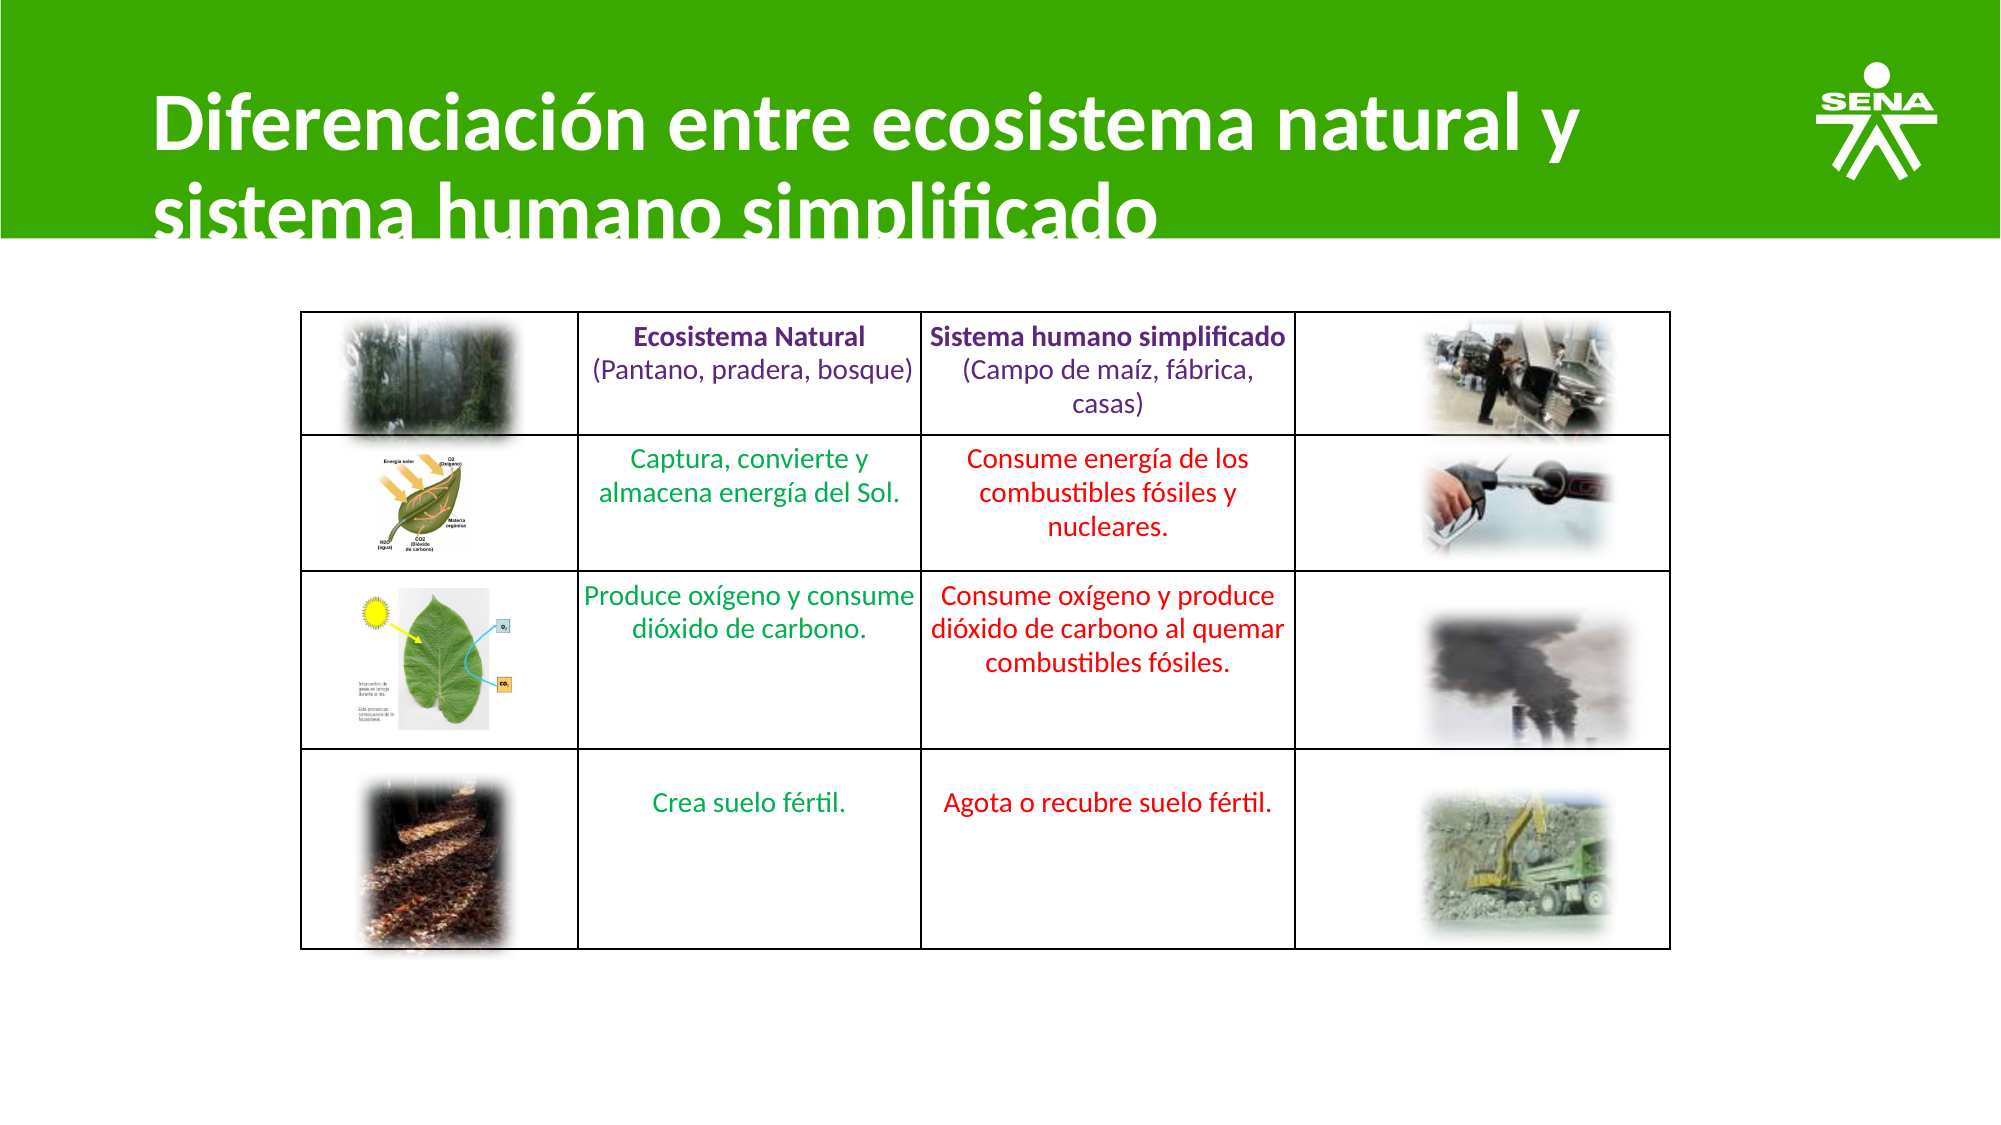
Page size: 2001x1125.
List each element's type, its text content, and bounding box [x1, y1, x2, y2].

table_header Ecosistema Natural (Pantano, pradera, bosque) [579, 313, 920, 434]
table_header Sistema humano simplificado (Campo de maíz, fábrica, casas) [922, 313, 1294, 434]
title Diferenciación entre ecosistema natural y sistema humano simplificado [137, 59, 1863, 278]
table_cell Captura, convierte y almacena energía del Sol. [579, 436, 920, 570]
table_cell Agota o recubre suelo fértil. [922, 750, 1294, 948]
picture [0, 0, 2001, 1125]
table_cell Consume oxígeno y produce dióxido de carbono al quemar combustibles fósiles. [922, 572, 1294, 748]
table_cell [1296, 572, 1669, 748]
table_cell Consume energía de los combustibles fósiles y nucleares. [922, 436, 1294, 570]
table_header [302, 313, 336, 434]
table_header [1620, 313, 1669, 434]
table_header [527, 313, 577, 434]
table_cell Crea suelo fértil. [579, 750, 920, 948]
table_header [1296, 313, 1416, 434]
table_cell [302, 572, 577, 748]
table_cell [1296, 436, 1669, 570]
table_cell [302, 436, 577, 570]
table_cell Produce oxígeno y consume dióxido de carbono. [579, 572, 920, 748]
table_cell [1296, 750, 1669, 948]
table_cell [302, 750, 577, 948]
